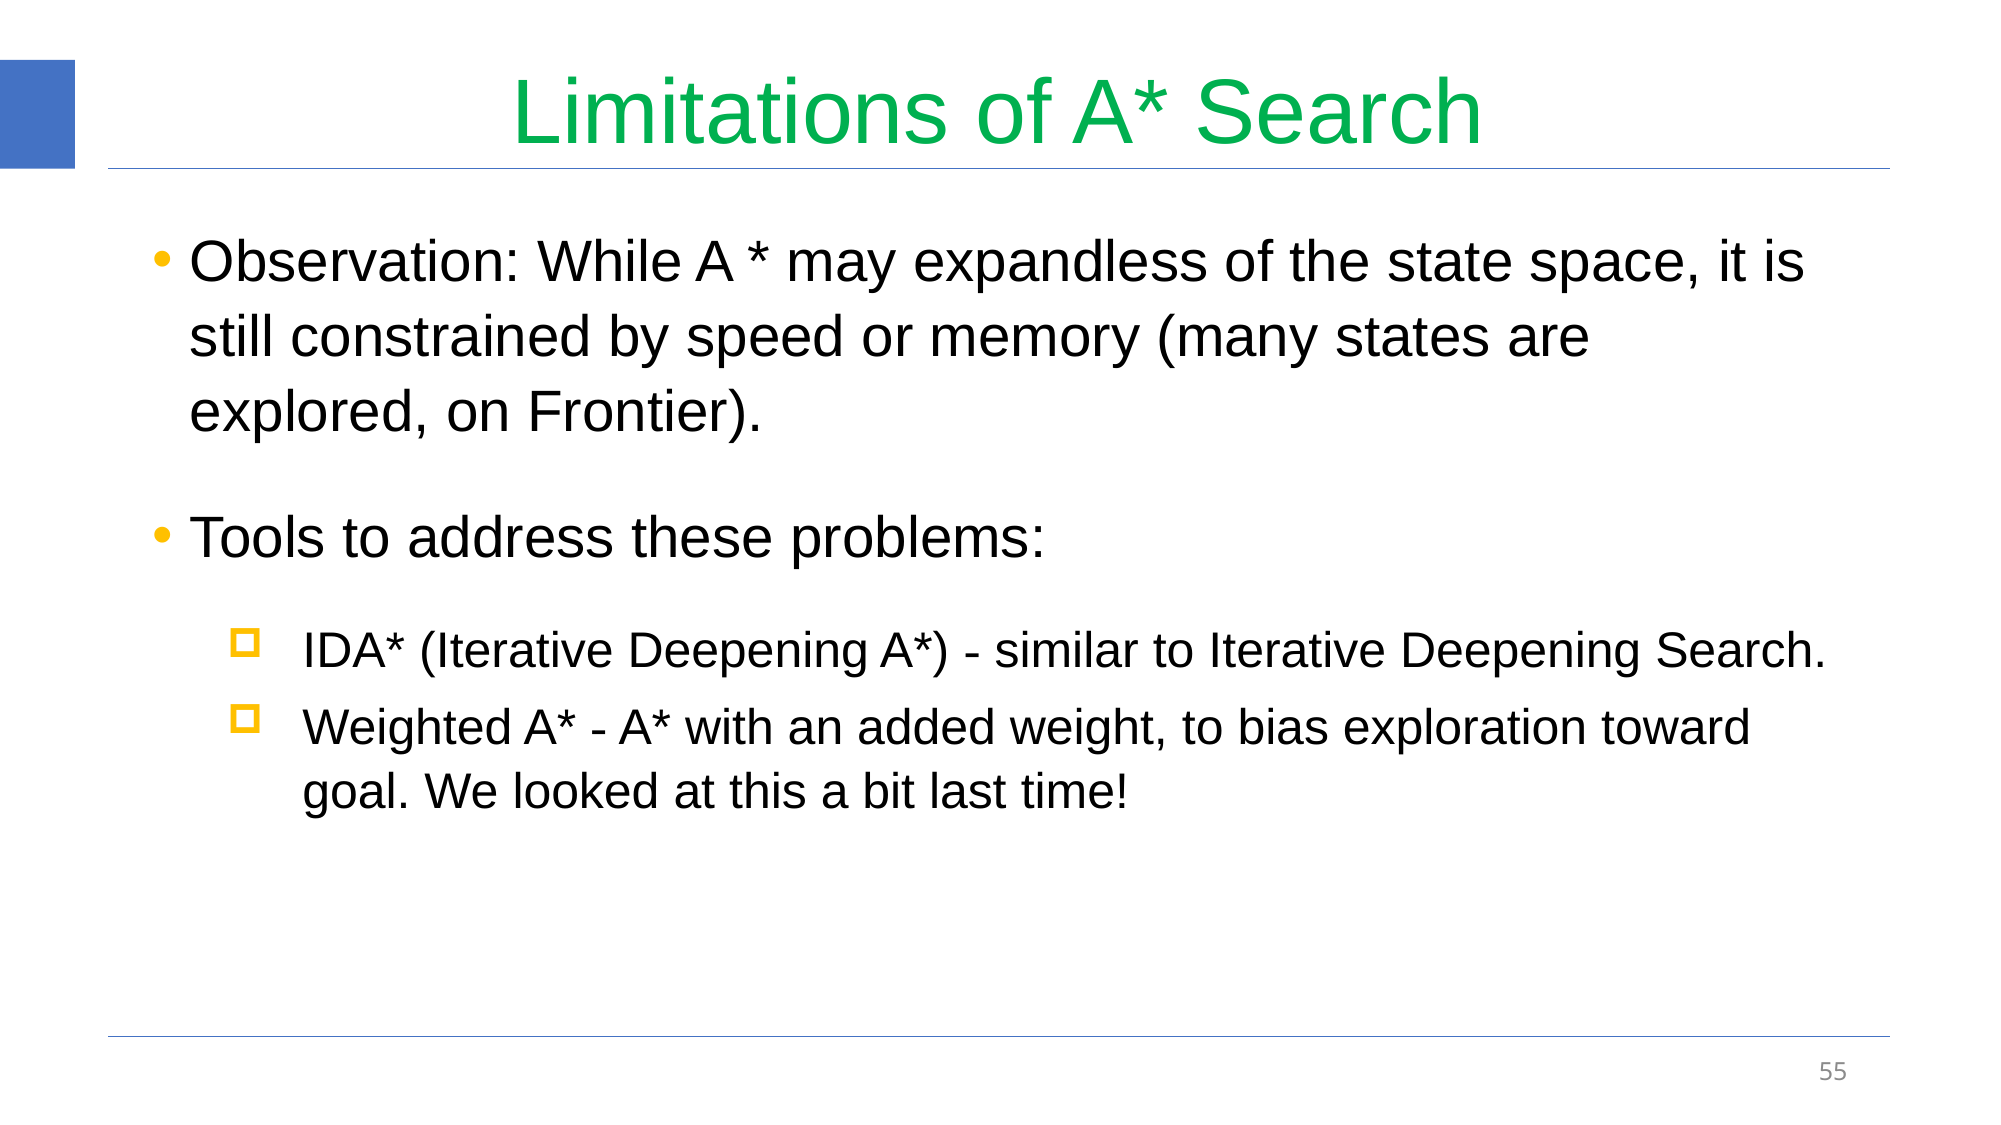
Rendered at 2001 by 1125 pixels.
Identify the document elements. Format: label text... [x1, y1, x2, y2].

slide_number 55 [1412, 1042, 1863, 1103]
title Limitations of A* Search [136, 50, 1862, 179]
list Observation: While A * may expandless of the state space, it is still constrained by speed or memory (many states are explored, on Frontier). Tools to address these problems: IDA* (Iterative Deepening A*) ‐ similar to Iterative Deepening Search. Weighted A* ‐ A* with an added weight, to bias exploration toward goal. We looked at this a bit last time! [137, 210, 1863, 1014]
